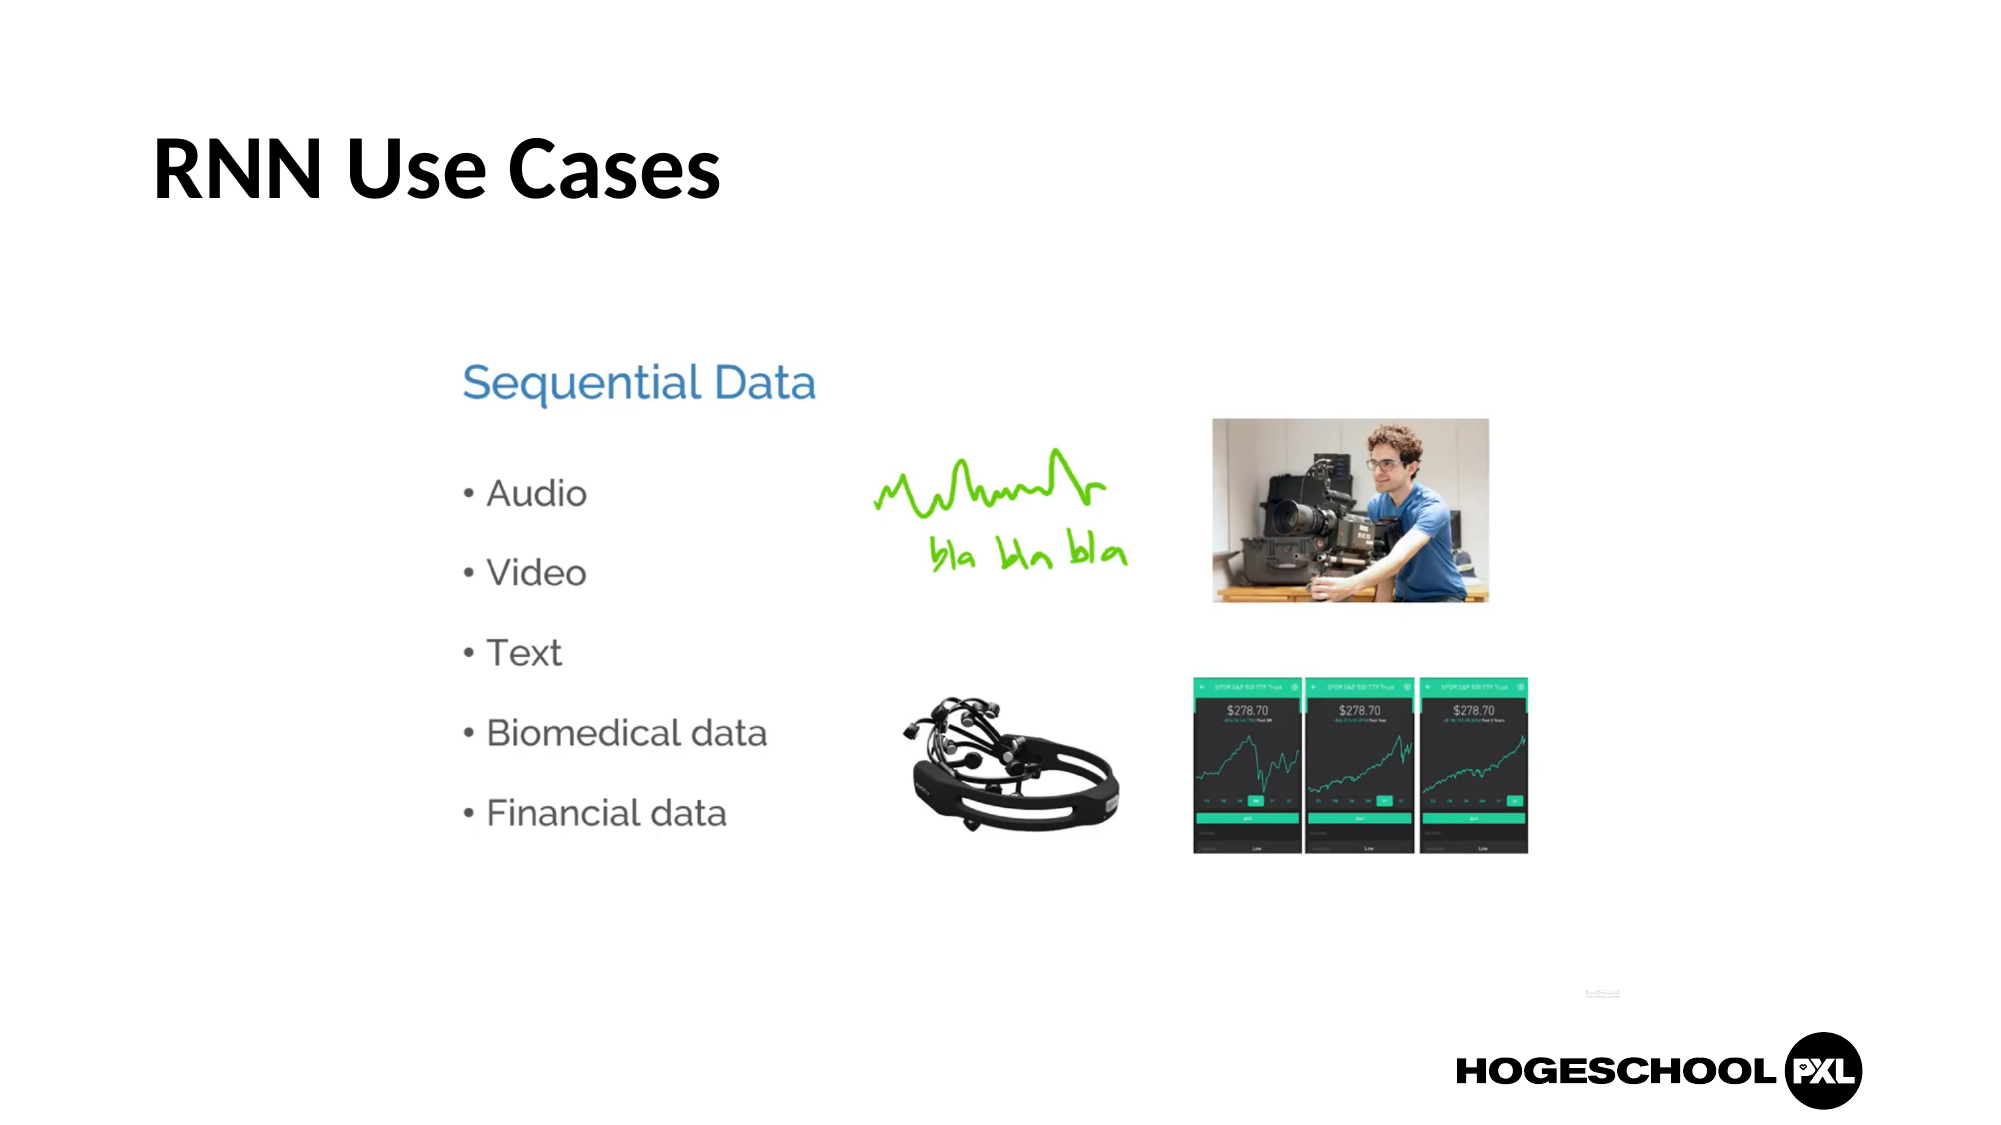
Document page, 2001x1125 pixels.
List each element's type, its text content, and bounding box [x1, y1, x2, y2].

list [365, 299, 1635, 1014]
title RNN Use Cases [137, 59, 1863, 278]
